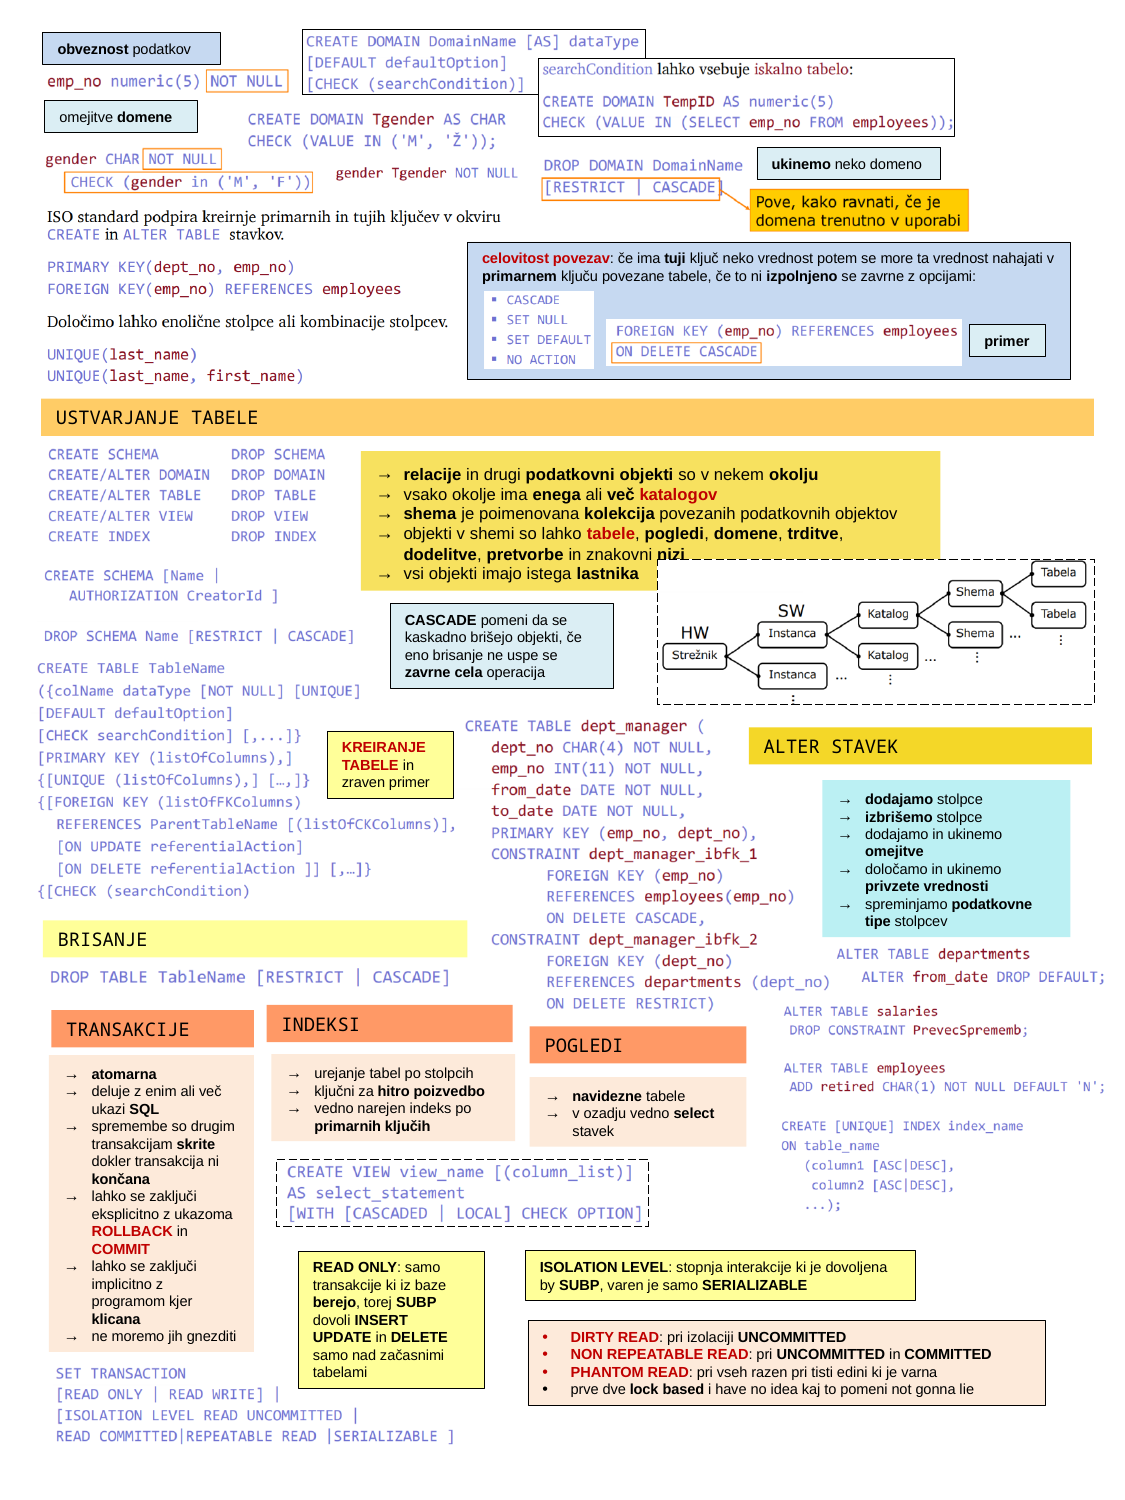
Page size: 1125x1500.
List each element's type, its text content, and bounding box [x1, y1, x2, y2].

text_box READ ONLY: samo transakcije ki iz baze berejo, torej SUBP dovoli INSERT UPDATE in DELETE samo nad začasnimi tabelami [298, 1251, 485, 1389]
text_box omejitve domene [44, 102, 197, 133]
text_box POGLEDI [529, 1026, 747, 1064]
text_box dodajamo stolpce izbrišemo stolpce dodajamo in ukinemo omejitve določamo in ukinemo privzete vrednosti spreminjamo podatkovne tipe stolpcev [840, 780, 1071, 938]
text_box ukinemo neko domeno [756, 147, 941, 153]
text_box urejanje tabel po stolpcih ključni za hitro poizvedbo vedno narejen indeks po primarnih ključih [271, 1054, 516, 1142]
picture [42, 64, 291, 95]
picture [606, 319, 962, 366]
picture [657, 559, 1095, 704]
picture [302, 29, 955, 136]
text_box CASCADE pomeni da se kaskadno brišejo objekti, če eno brisanje ne uspe se zavrne cela operacija [390, 603, 614, 688]
picture [42, 106, 516, 196]
text_box relacije in drugi podatkovni objekti so v nekem okolju vsako okolje ima enega ali več katalogov shema je poimenovana kolekcija povezanih podatkovnih objektov objekti v shemi so lahko tabele, pogledi, domene, trditve, dodelitve, pretvorbe in znakovni nizi vsi objekti imajo istega lastnika [360, 451, 941, 591]
text_box BRISANJE [42, 920, 449, 958]
picture [330, 161, 520, 182]
picture [778, 1115, 1031, 1215]
text_box INDEKSI [266, 1004, 513, 1043]
picture [277, 1159, 648, 1227]
picture [31, 655, 1107, 1098]
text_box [467, 241, 1071, 381]
text_box obveznost podatkov [42, 32, 220, 64]
text_box DIRTY READ: pri izolaciji UNCOMMITTED NON REPEATABLE READ: pri UNCOMMITTED in COMMITTED PHANTOM READ: pri vseh razen pri tisti edini ki je varna prve dve lock based i have no idea kaj to pomeni not gonna lie [527, 1320, 1046, 1406]
text_box atomarna deluje z enim ali več ukazi SQL spremembe so drugim transakcijam skrite dokler transakcija ni končana lahko se zaključi eksplicitno z ukazoma ROLLBACK in COMMIT lahko se zaključi implicitno z programom kjer klicana ne moremo jih gnezditi [48, 1055, 254, 1352]
text_box ALTER STAVEK [840, 727, 1092, 765]
picture [40, 205, 502, 389]
text_box navidezne tabele v ozadju vedno select stavek [529, 1077, 747, 1147]
picture [52, 1362, 456, 1448]
picture [538, 155, 970, 234]
text_box USTVARJANJE TABELE [41, 398, 1094, 436]
picture [37, 558, 357, 648]
text_box TRANSAKCIJE [51, 1010, 254, 1048]
picture [48, 963, 452, 990]
text_box ISOLATION LEVEL: stopnja interakcije ki je dovoljena by SUBP, varen je samo SERIALIZABLE [525, 1250, 915, 1301]
picture [40, 440, 331, 547]
